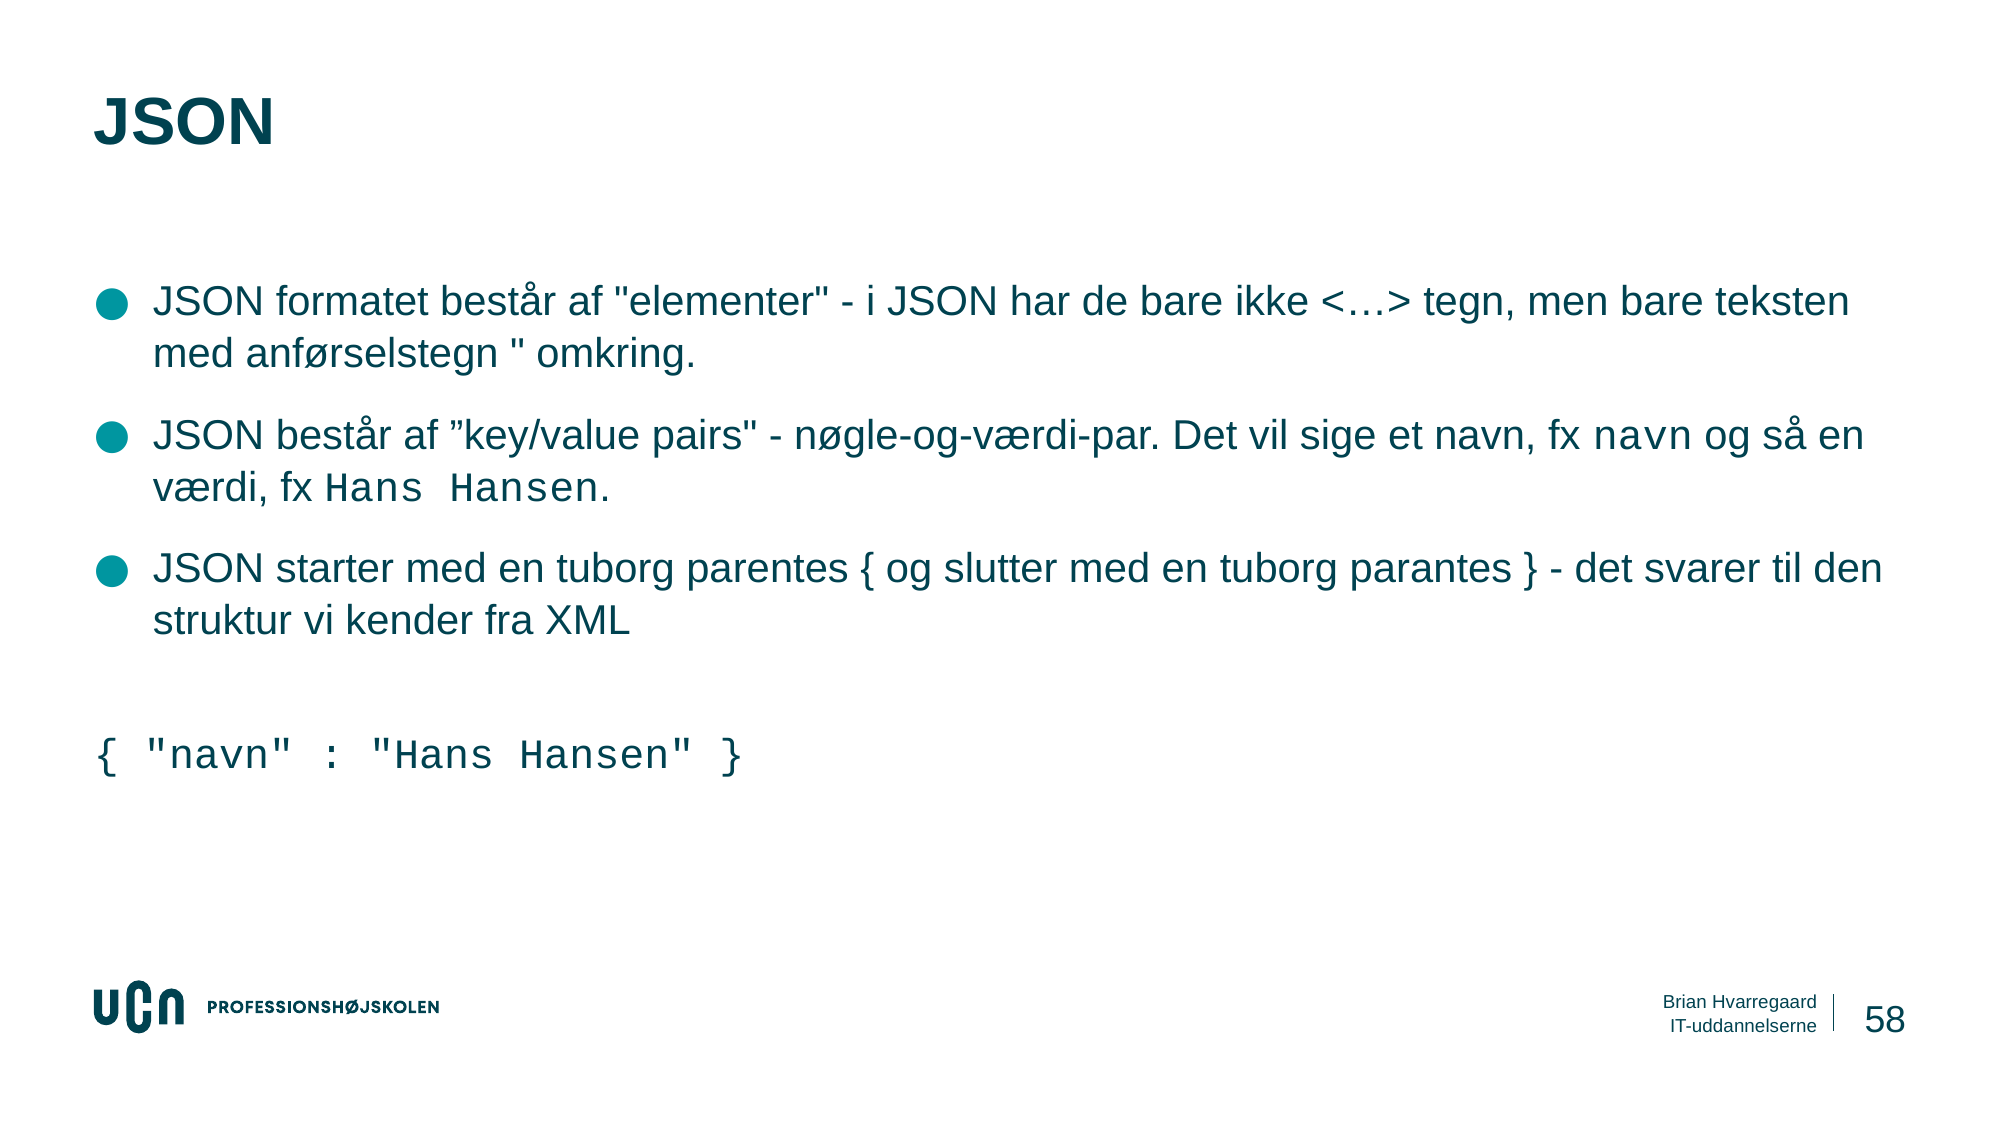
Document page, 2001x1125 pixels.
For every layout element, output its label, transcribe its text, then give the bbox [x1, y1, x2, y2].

list JSON formatet består af "elementer" - i JSON har de bare ikke <…> tegn, men bare teksten med anførselstegn " omkring. JSON består af ”key/value pairs" - nøgle-og-værdi-par. Det vil sige et navn, fx navn og så en værdi, fx Hans Hansen. JSON starter med en tuborg parentes { og slutter med en tuborg parantes } - det svarer til den struktur vi kender fra XML { "navn" : "Hans Hansen" } [93, 272, 1907, 938]
title JSON [93, 88, 1907, 238]
slide_number 58 [1834, 955, 1907, 1041]
